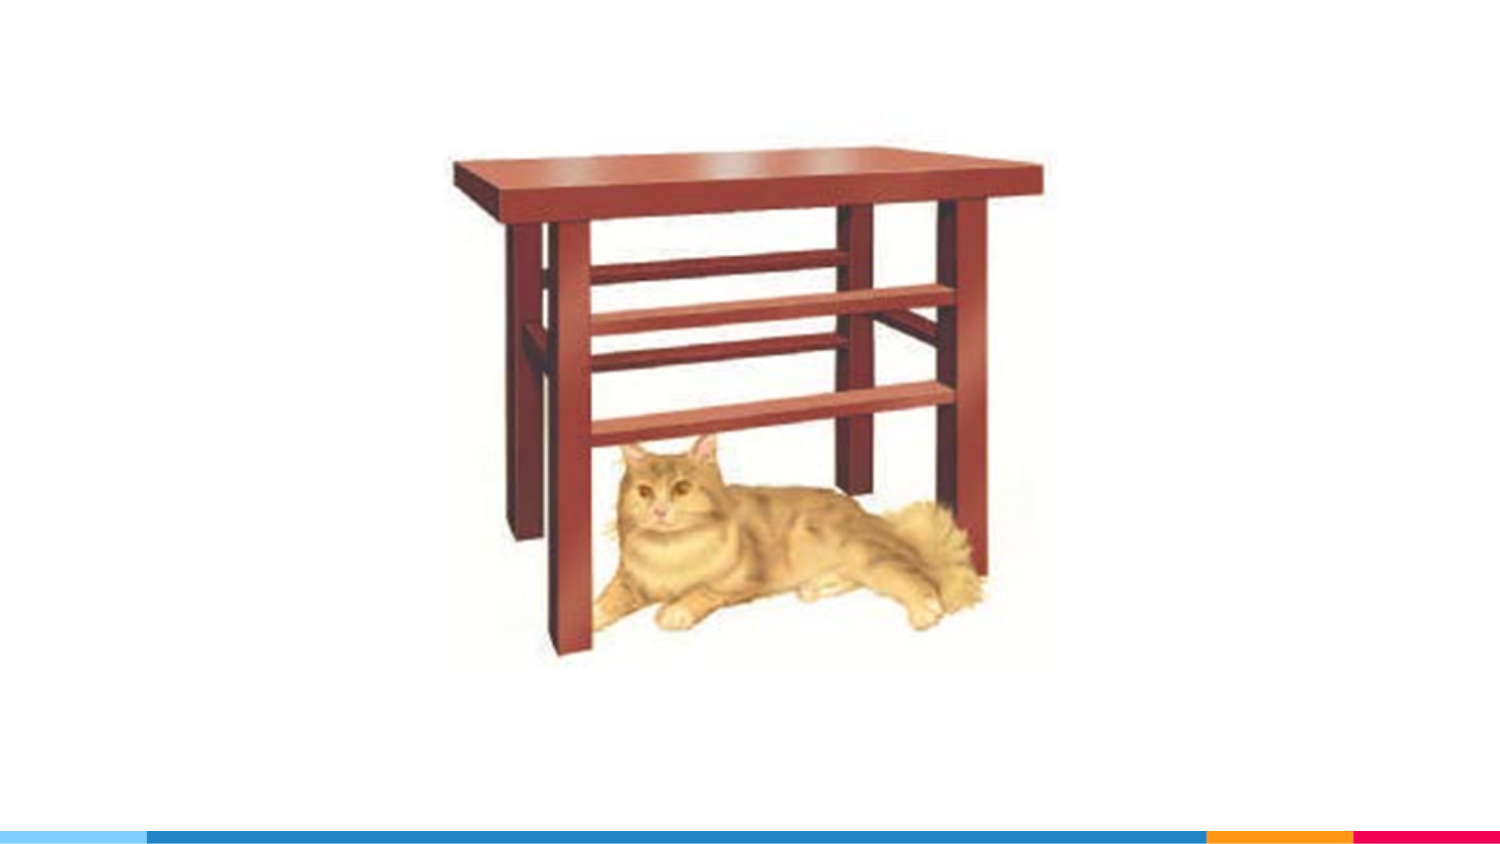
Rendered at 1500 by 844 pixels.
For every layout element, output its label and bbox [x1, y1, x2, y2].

picture [441, 113, 1059, 730]
